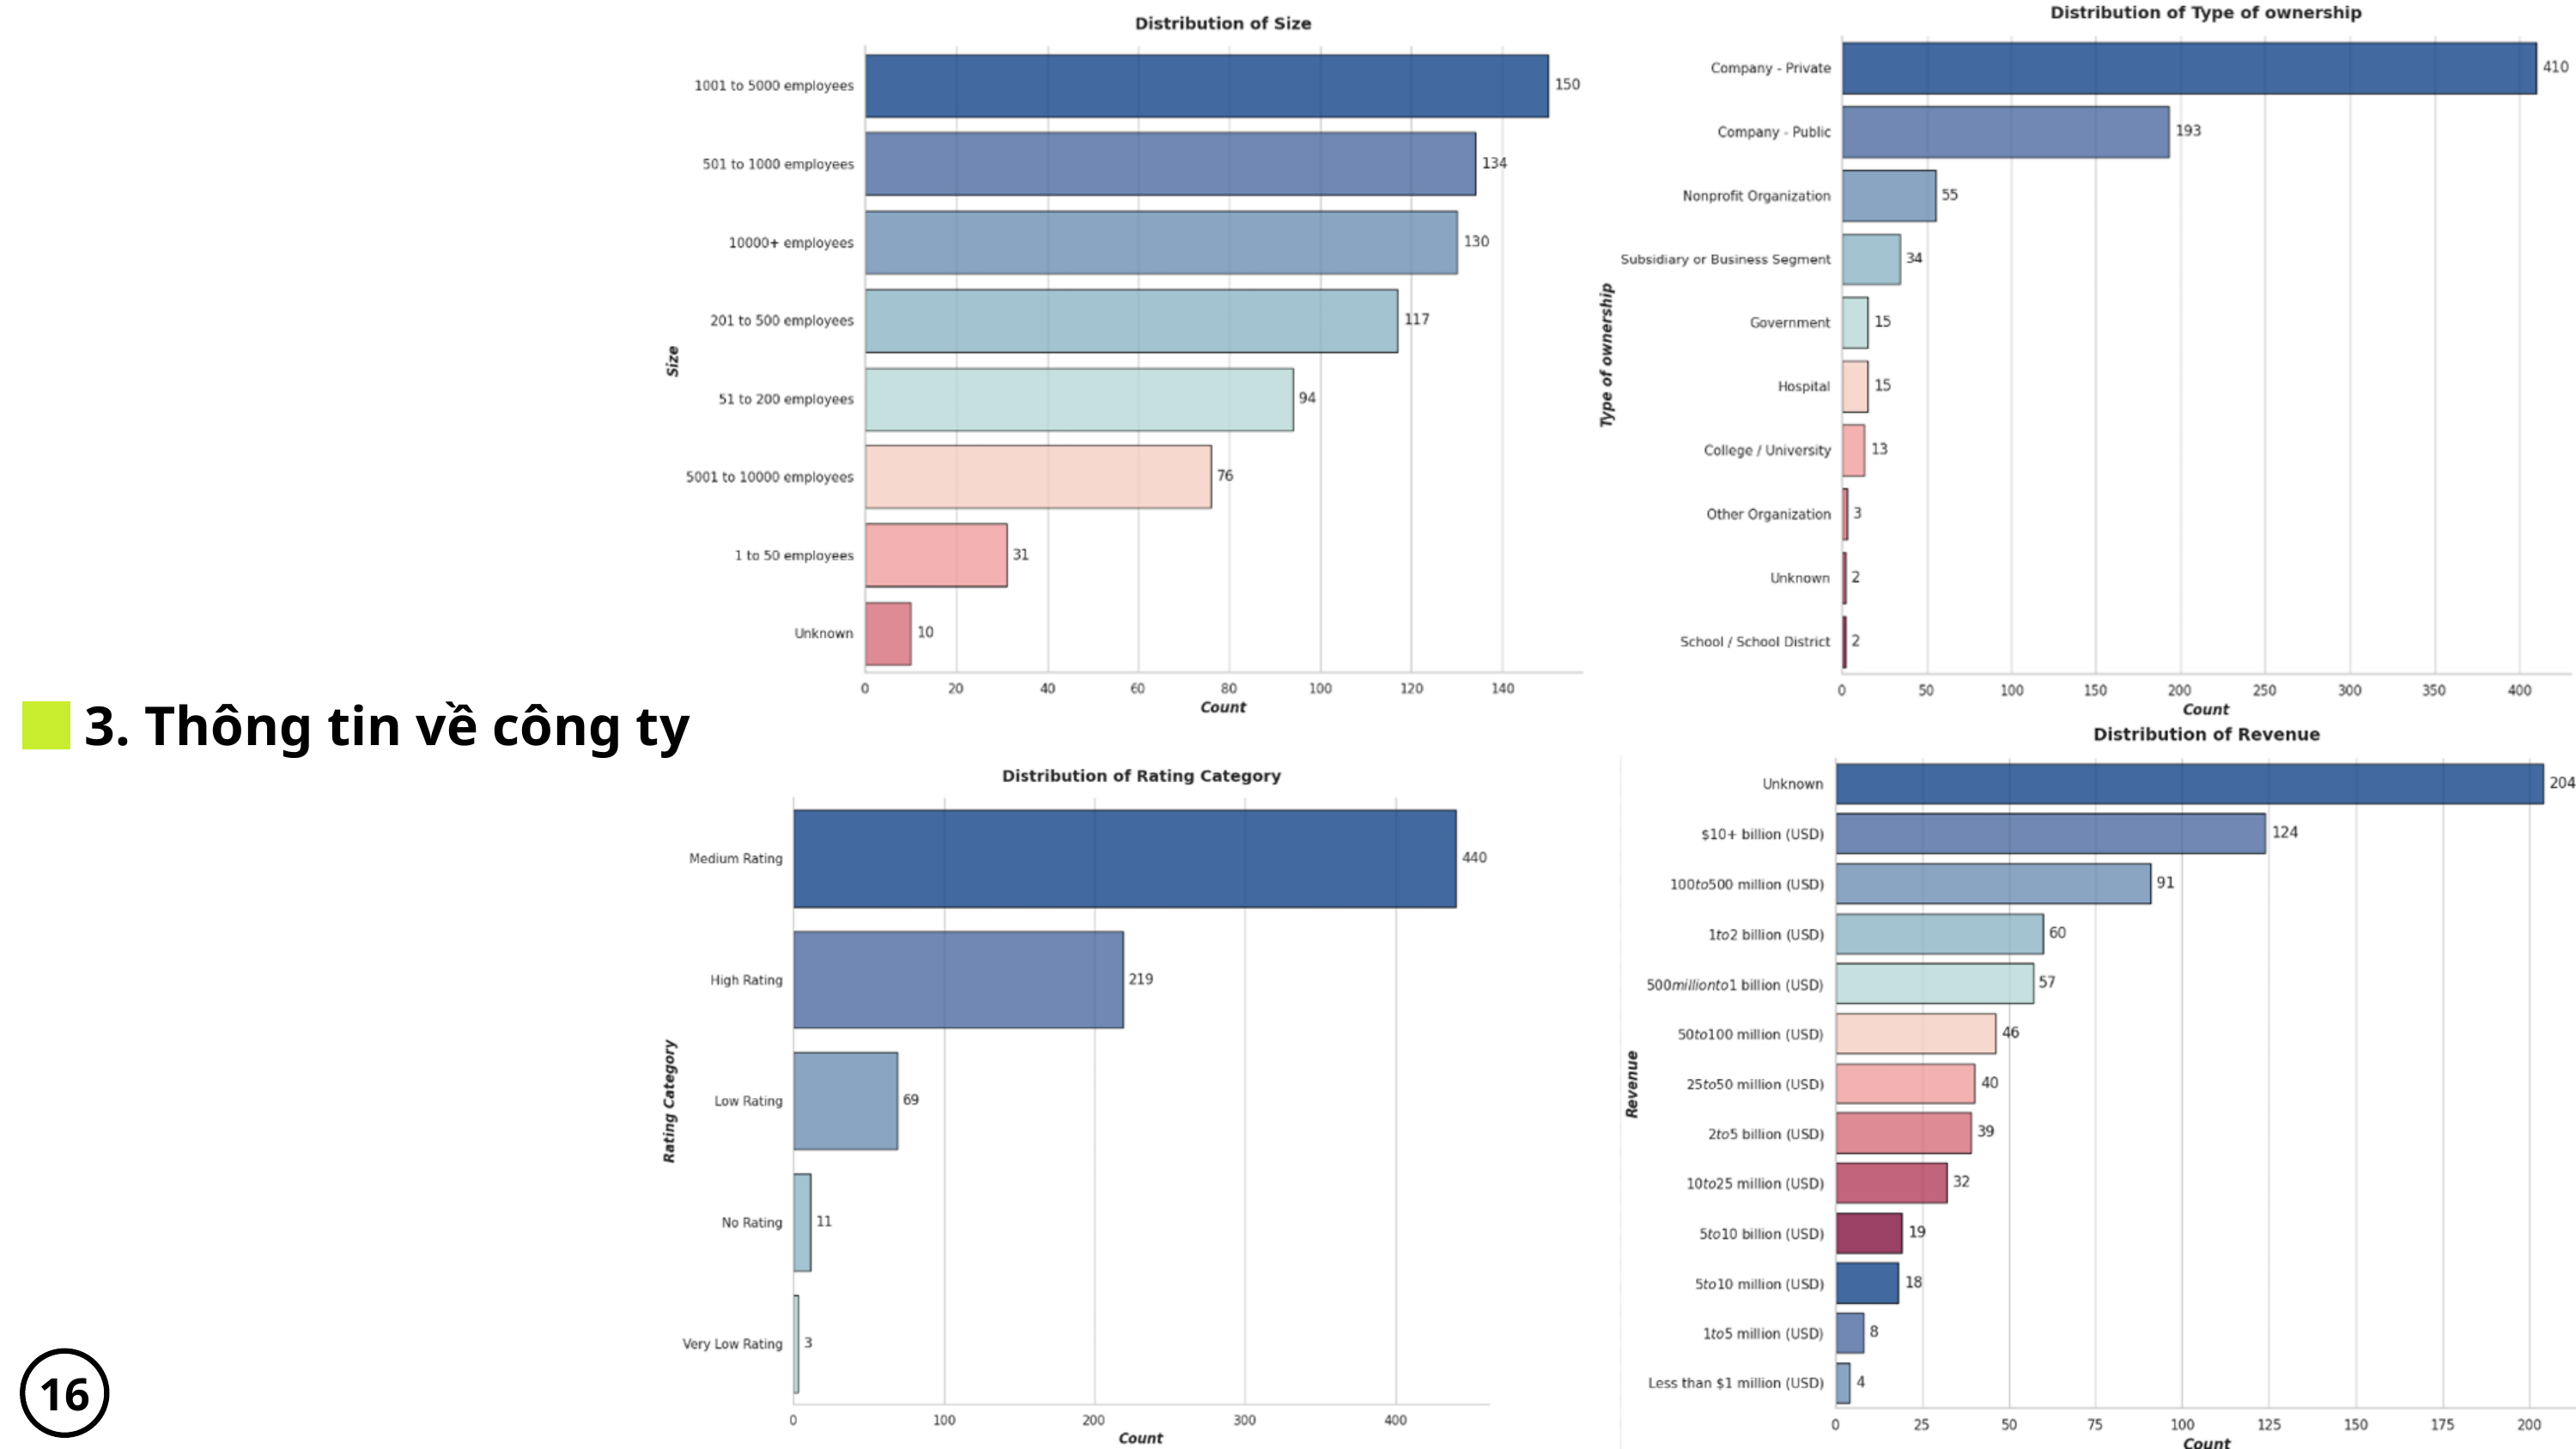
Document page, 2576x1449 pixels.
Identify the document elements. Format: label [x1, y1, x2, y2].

text_box [22, 691, 767, 757]
text_box [662, 724, 1494, 1449]
text_box [21, 1350, 107, 1436]
text_box [1618, 724, 2576, 1449]
text_box [1589, 0, 2576, 724]
text_box [662, 0, 1589, 724]
